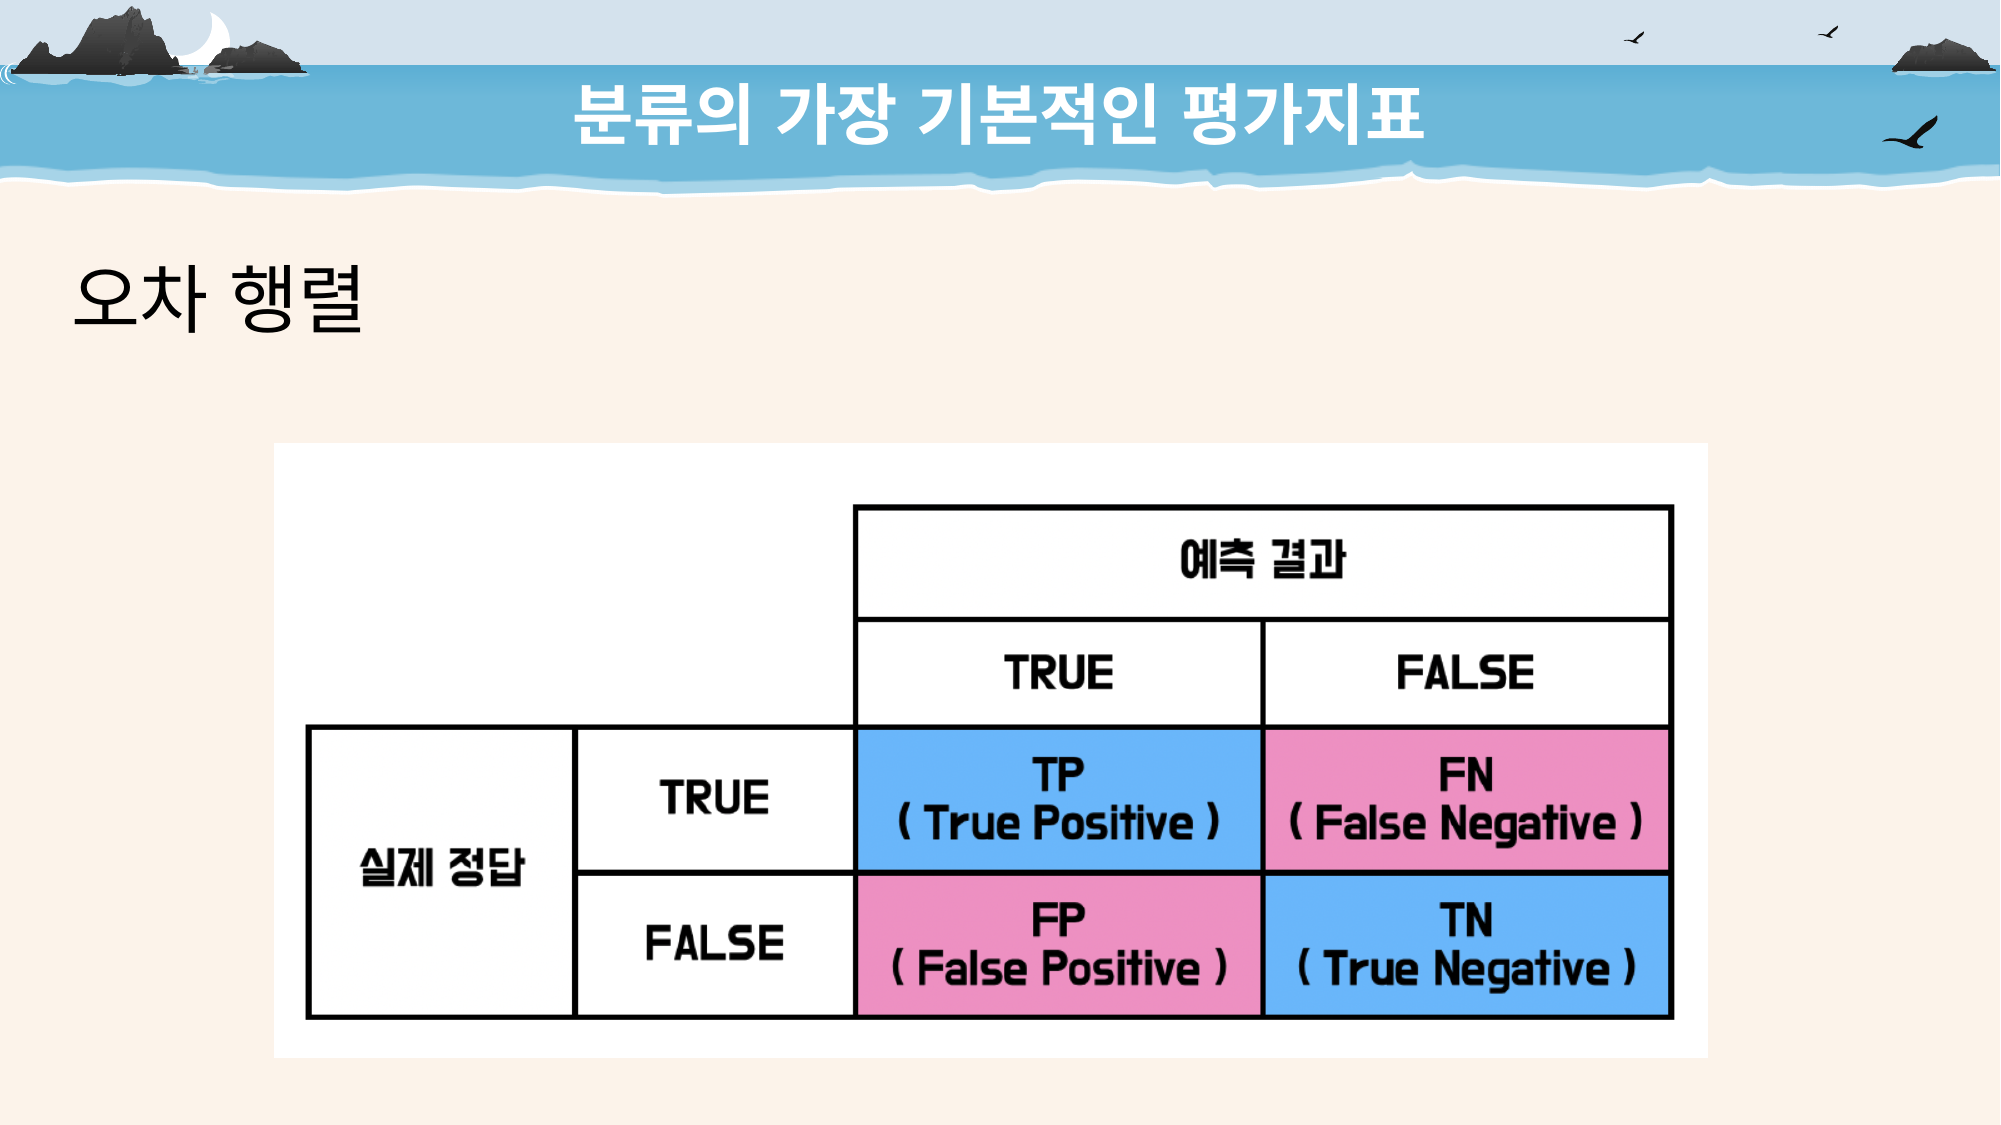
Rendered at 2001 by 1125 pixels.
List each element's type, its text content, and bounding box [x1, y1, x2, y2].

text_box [0, 0, 2000, 218]
picture [274, 443, 1708, 1058]
text_box 오차 행렬 [56, 245, 384, 351]
